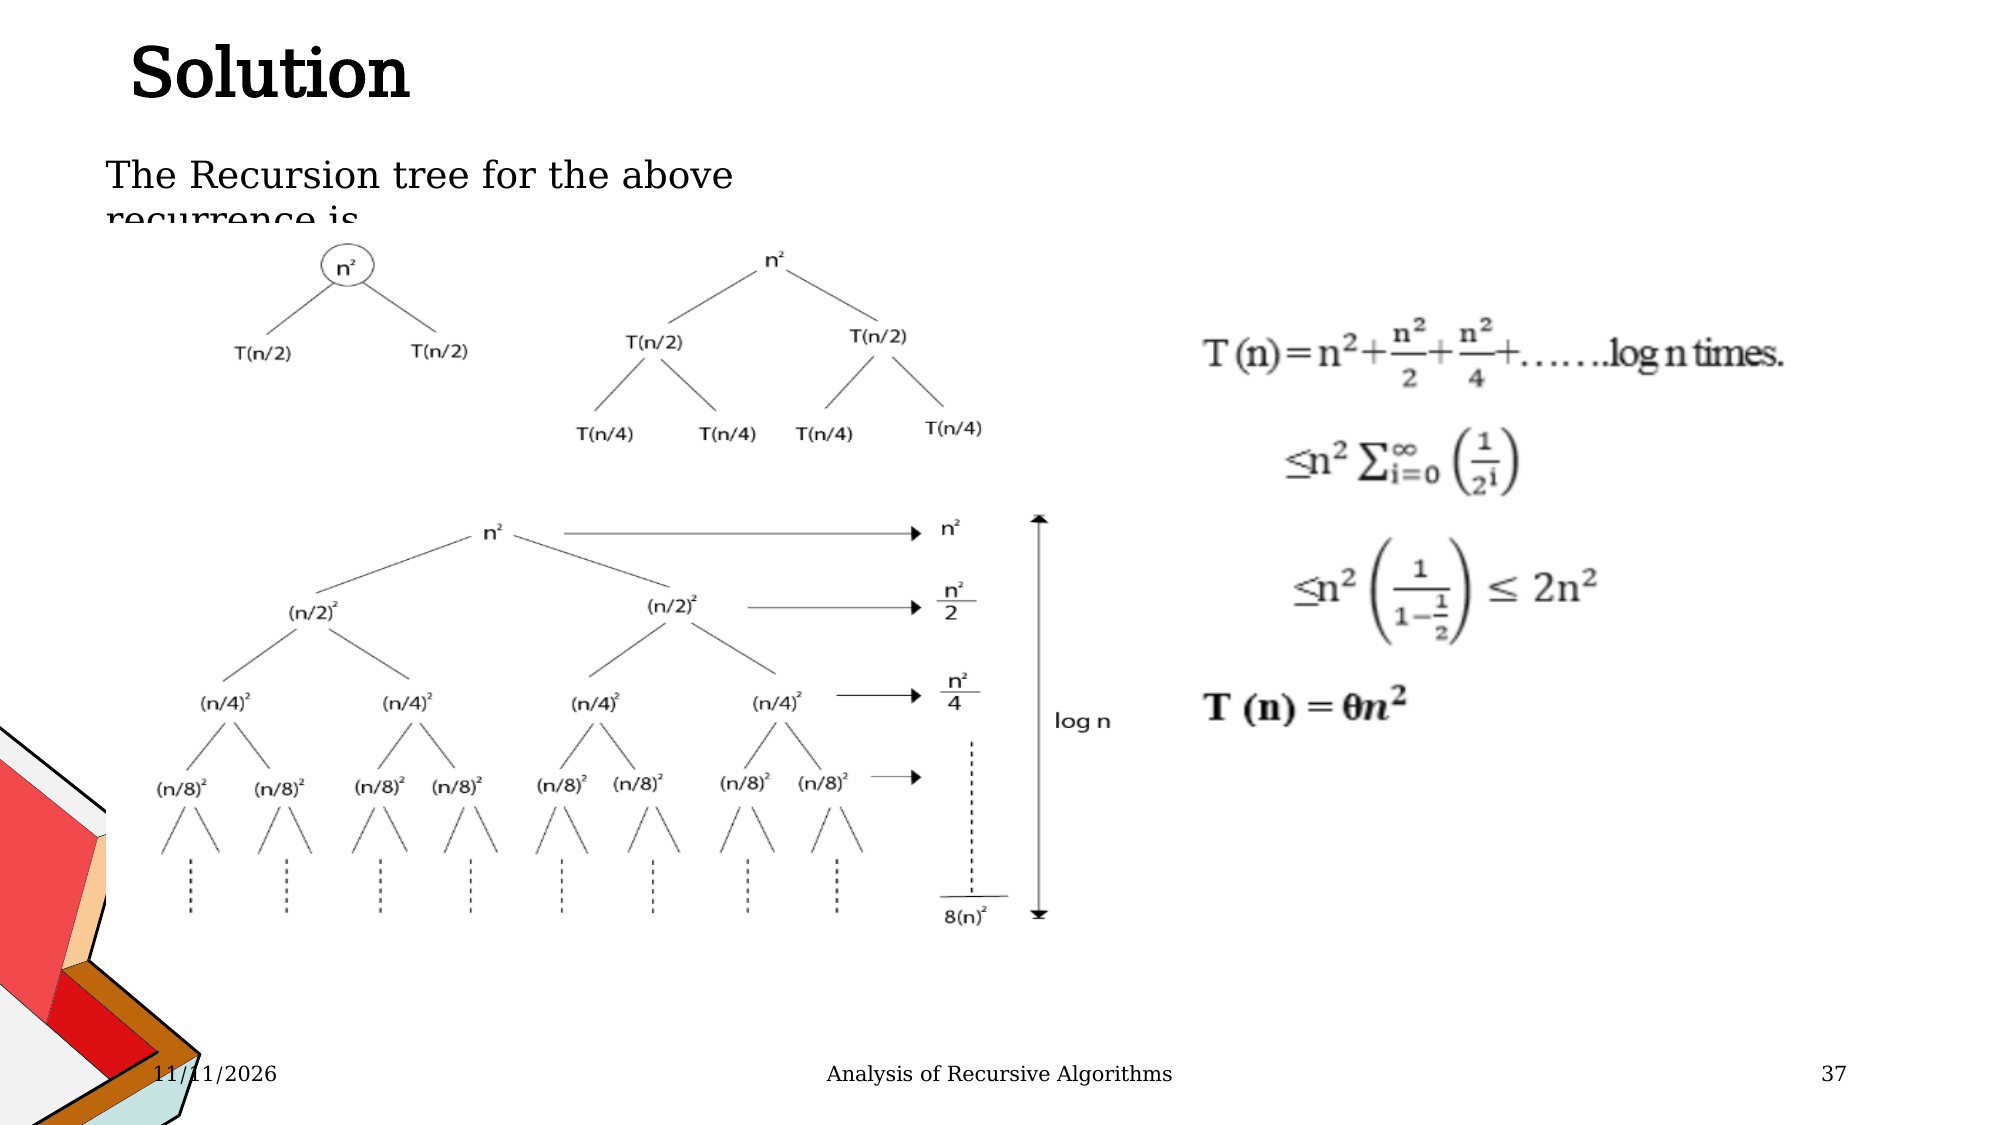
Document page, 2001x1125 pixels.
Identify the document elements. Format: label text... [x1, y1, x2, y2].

slide_number 37 [1412, 1042, 1863, 1103]
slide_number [137, 1042, 588, 1103]
picture [106, 223, 1166, 936]
text_box The Recursion tree for the above recurrence is [90, 143, 937, 248]
picture [1171, 299, 2000, 766]
text_box Solution [114, 21, 1115, 117]
footer Analysis of Recursive Algorithms [662, 1042, 1338, 1103]
